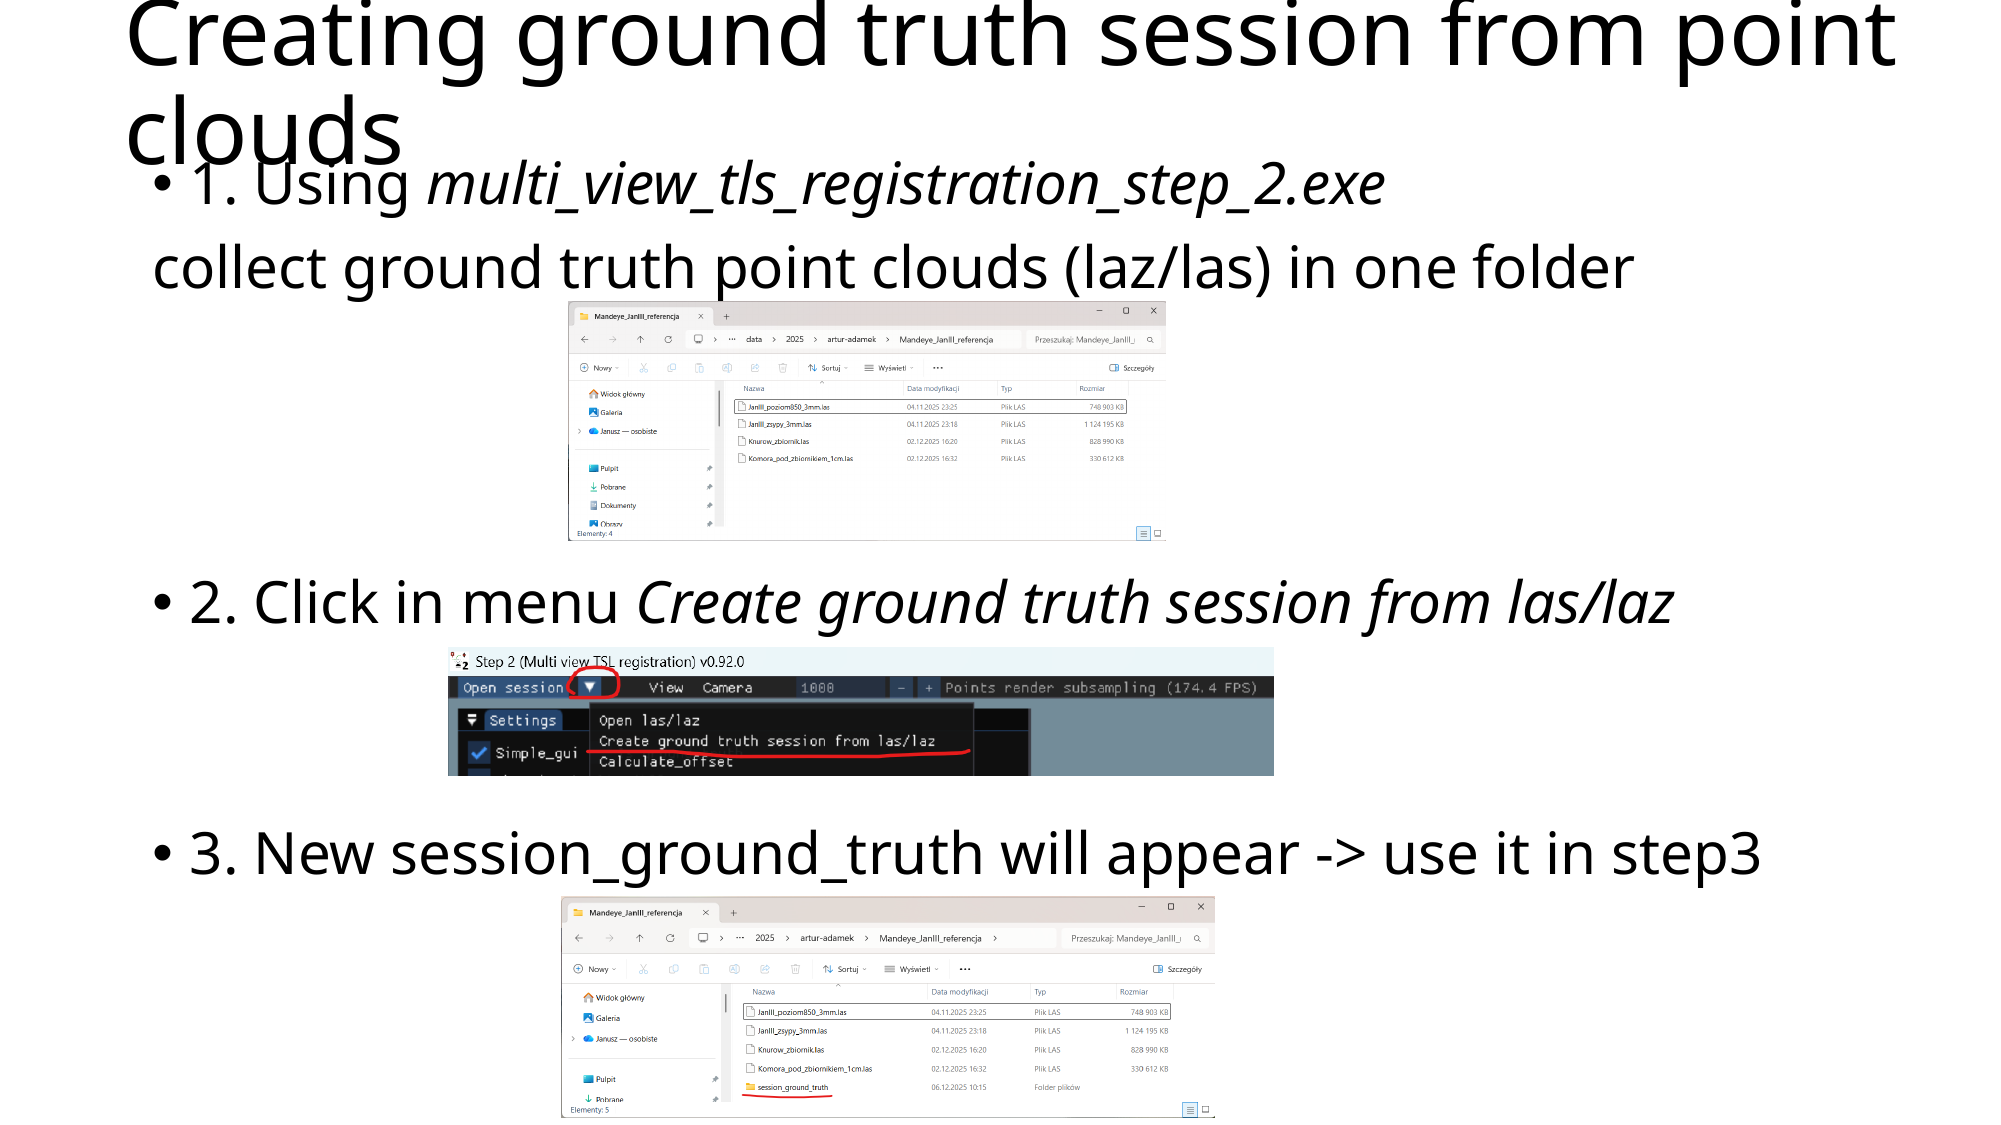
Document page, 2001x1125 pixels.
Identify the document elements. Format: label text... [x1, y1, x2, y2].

title Creating ground truth session from point clouds [109, 0, 2000, 194]
picture [448, 646, 1274, 776]
picture [560, 896, 1216, 1119]
list 1. Using multi_view_tls_registration_step_2.exe collect ground truth point clouds (laz/las) in one folder 2. Click in menu Create ground truth session from las/laz 3. New session_ground_truth will appear -> use it in step3 [137, 147, 1863, 1103]
picture [567, 300, 1167, 541]
